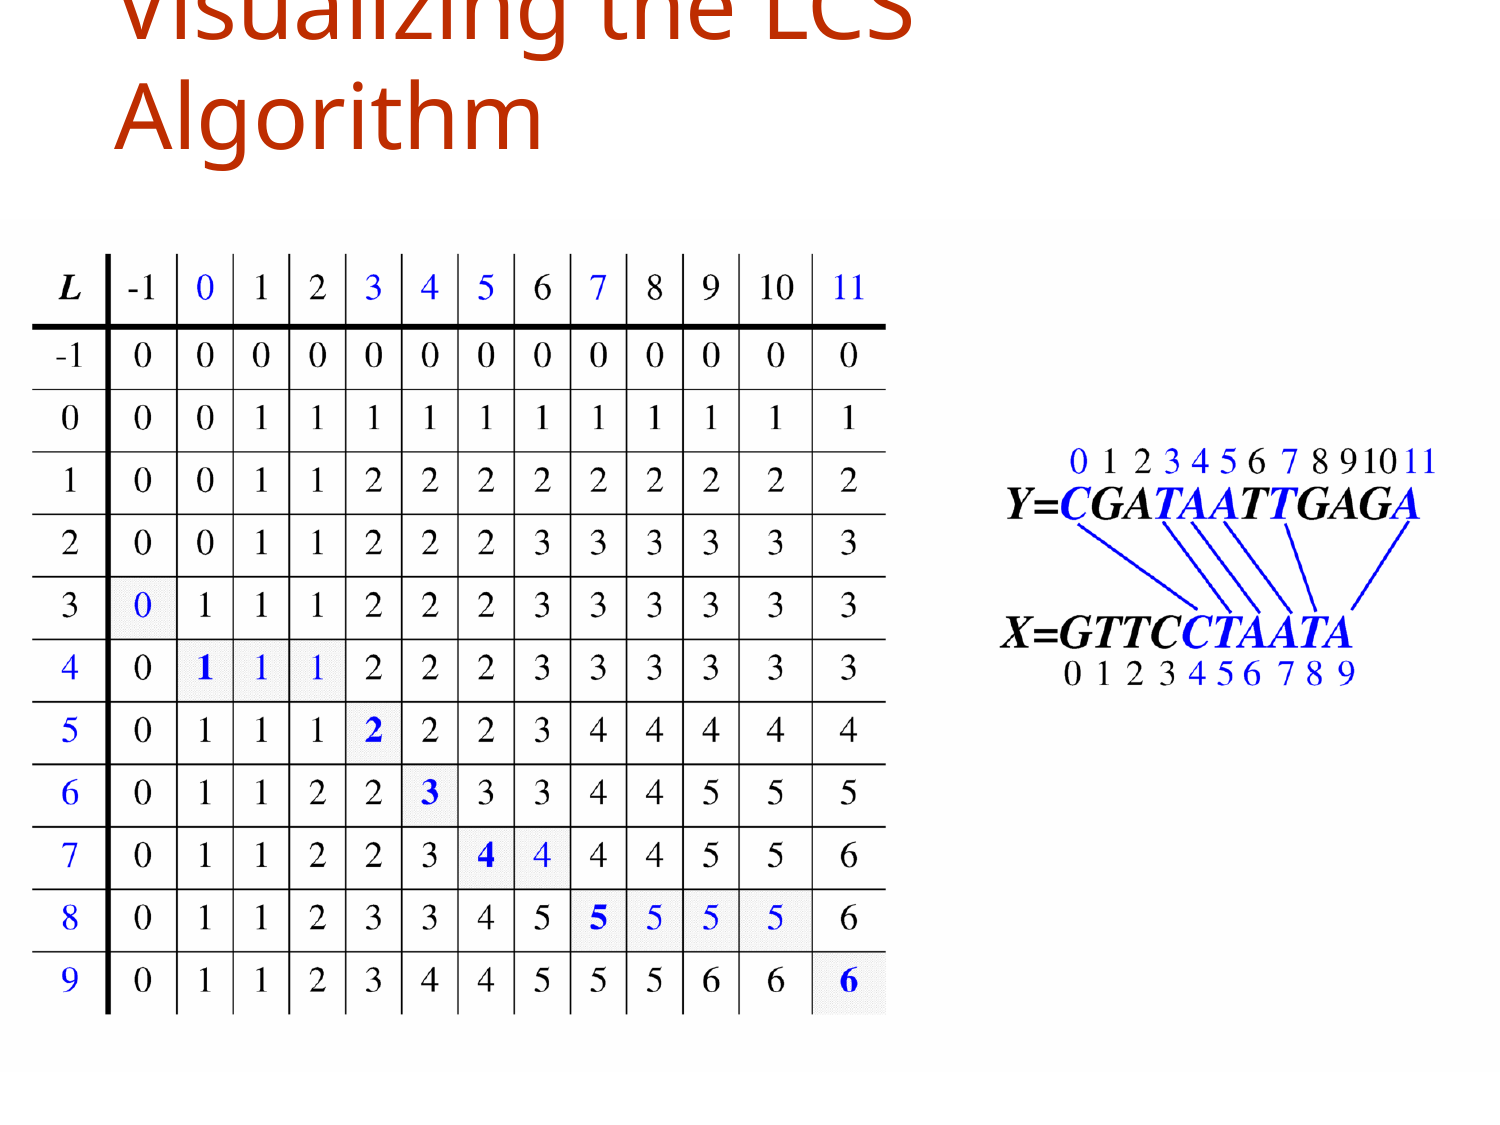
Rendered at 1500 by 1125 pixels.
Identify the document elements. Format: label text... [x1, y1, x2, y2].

text_box Visualizing the LCS Algorithm [99, 49, 1375, 175]
picture [0, 219, 1500, 1072]
